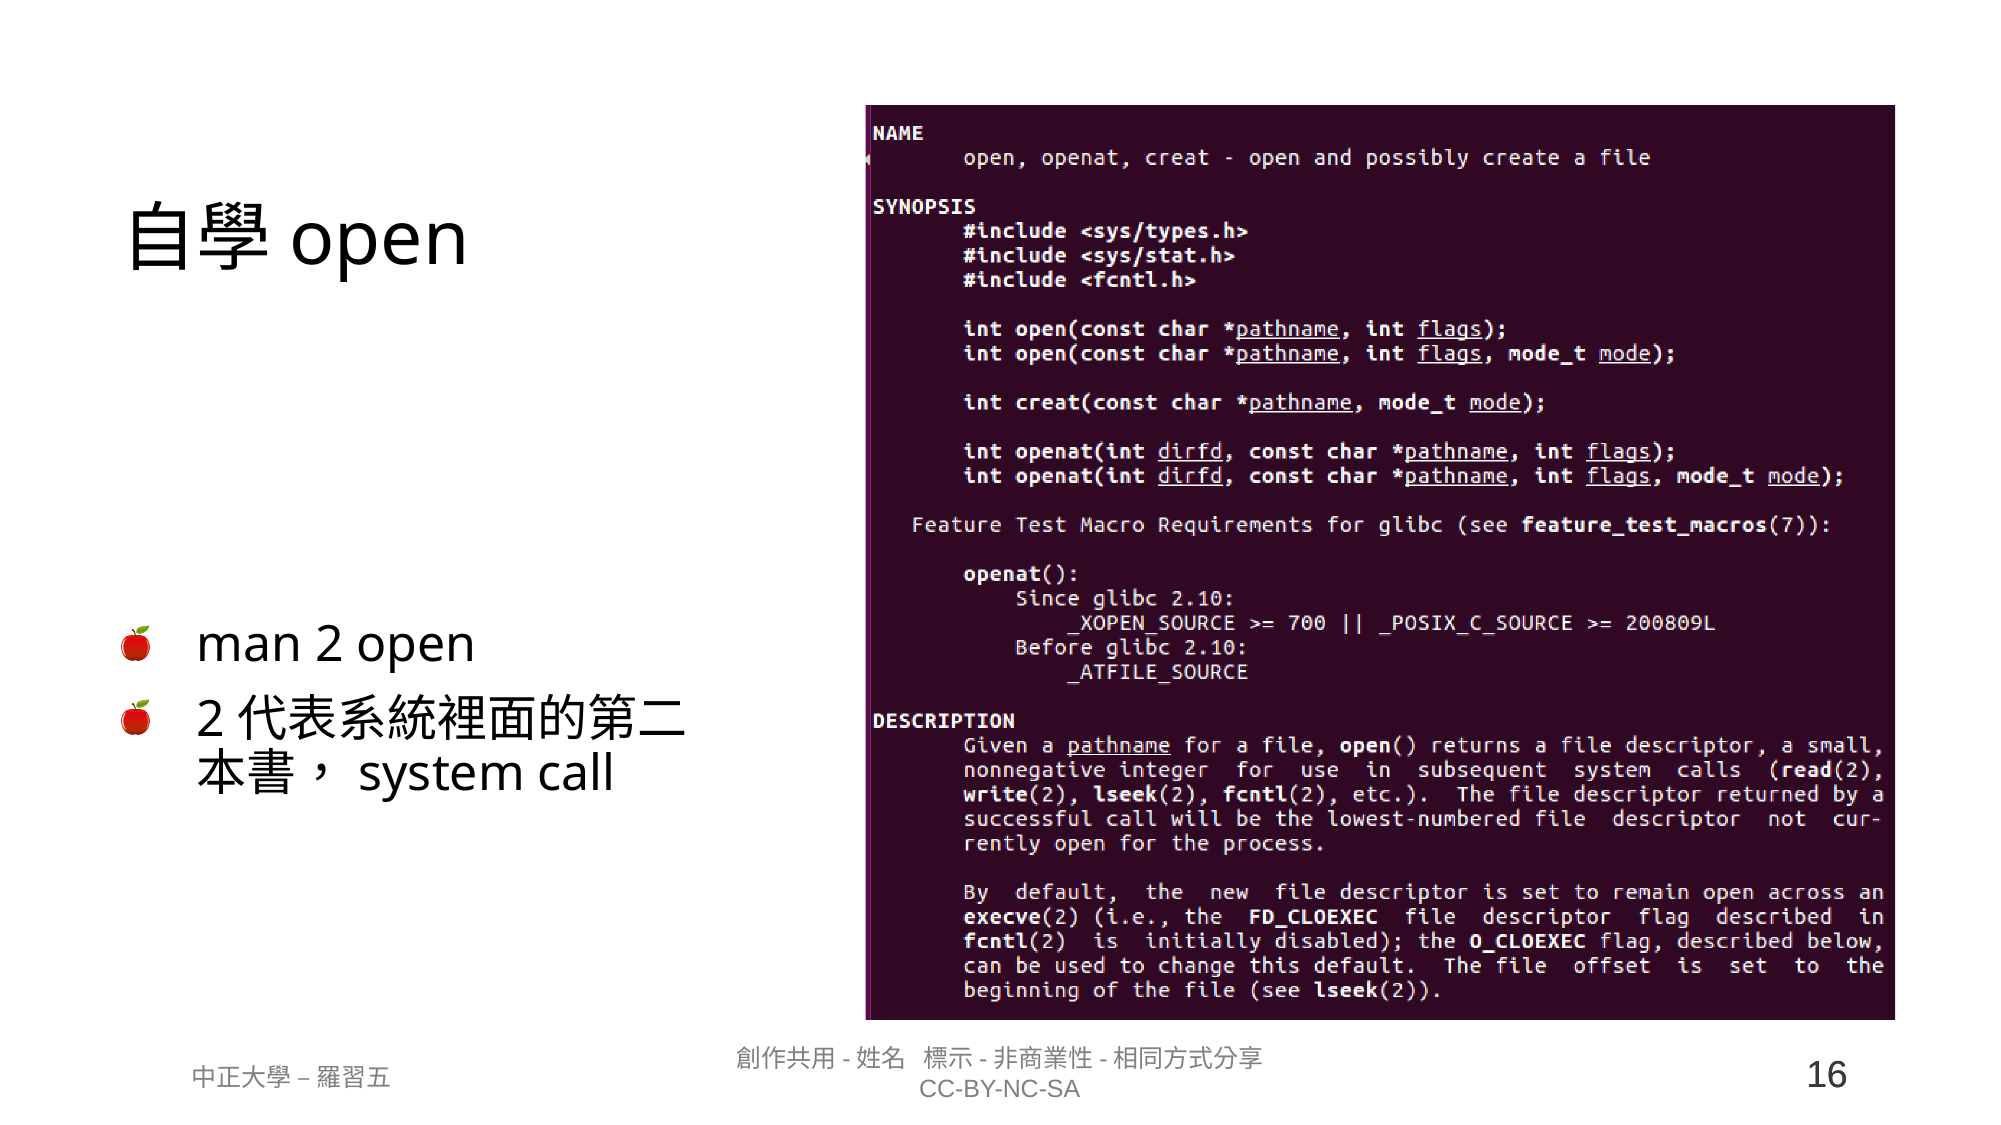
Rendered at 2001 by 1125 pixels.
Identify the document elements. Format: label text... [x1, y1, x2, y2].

picture [121, 625, 157, 661]
title 自學open [106, 103, 708, 379]
picture [865, 104, 1896, 1020]
picture [121, 699, 157, 735]
list man 2 open 2代表系統裡面的第二本書，system call [106, 399, 708, 1020]
